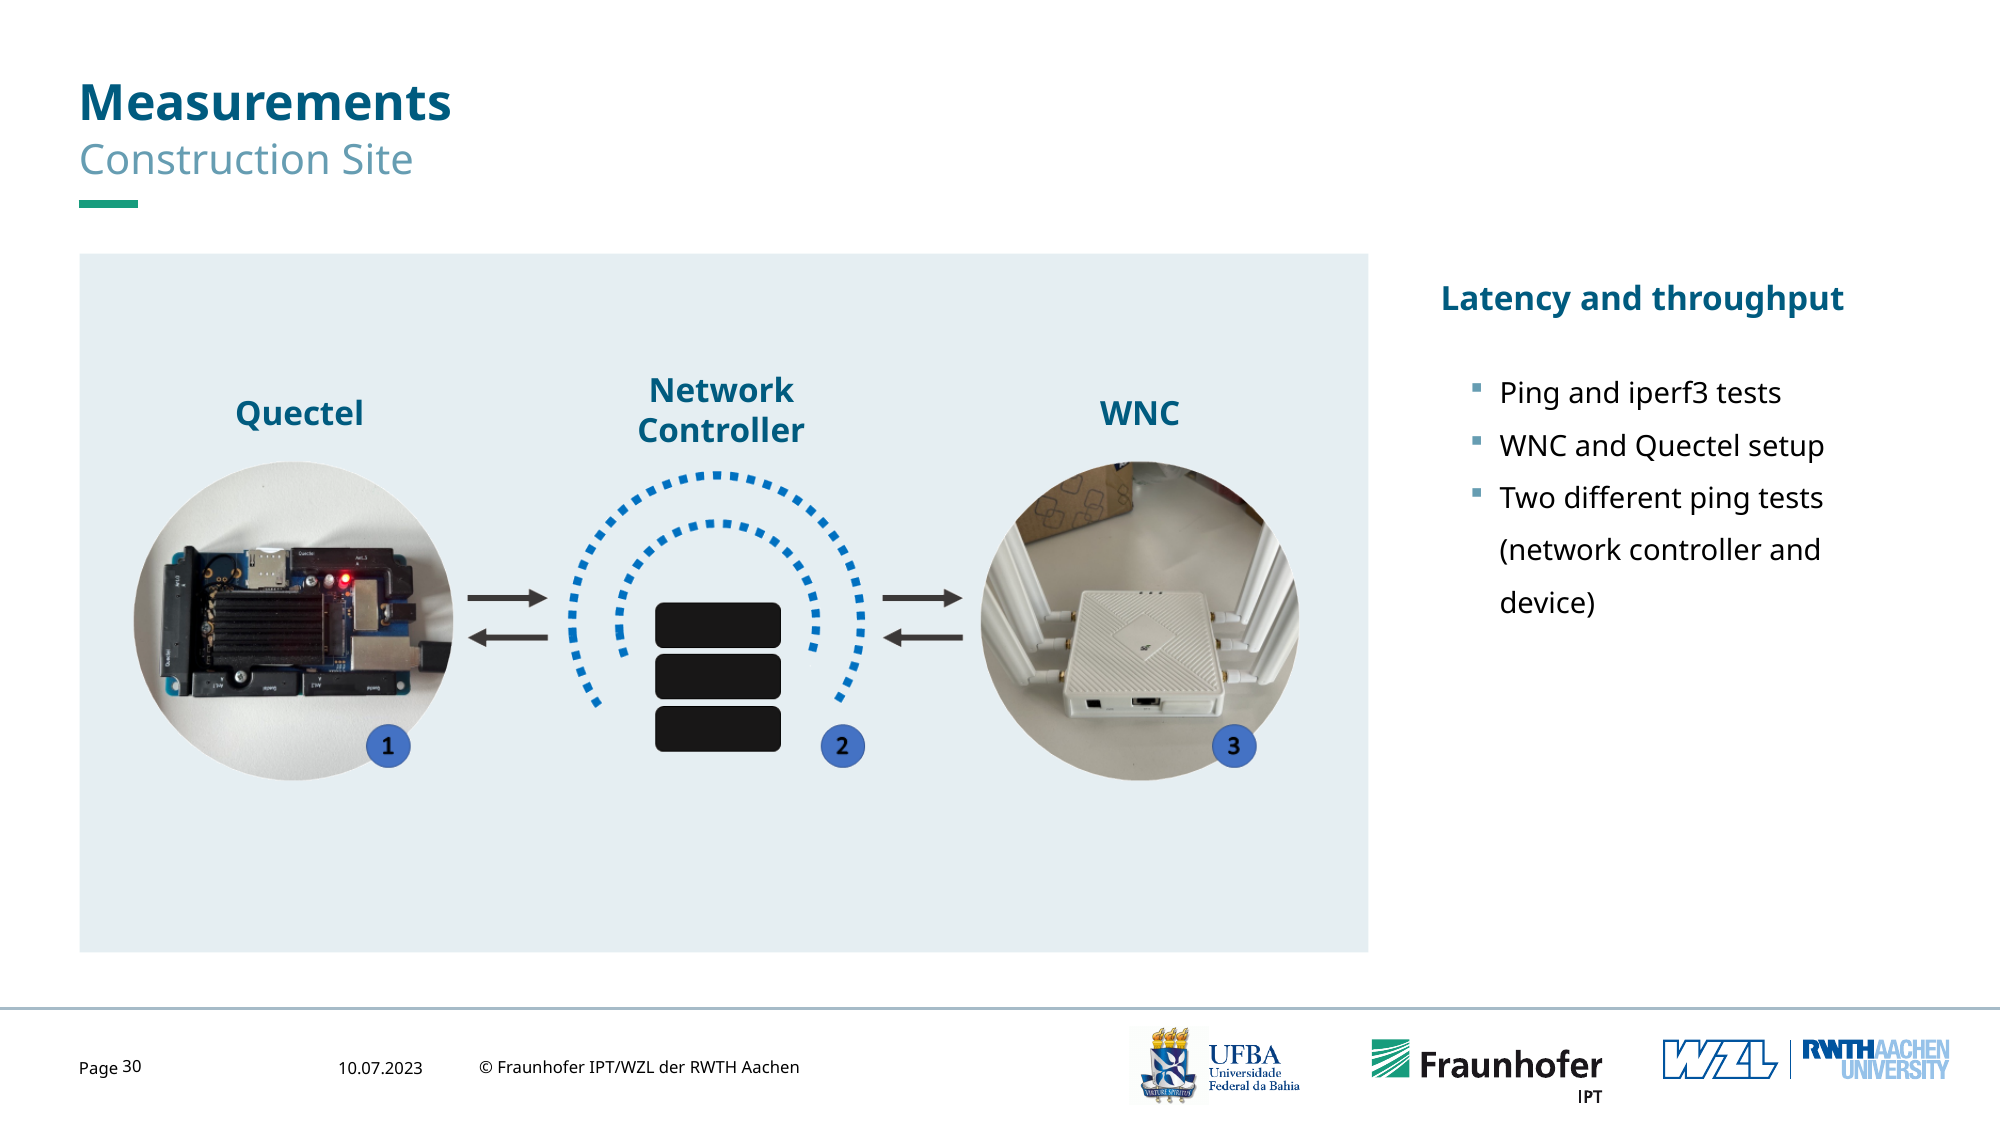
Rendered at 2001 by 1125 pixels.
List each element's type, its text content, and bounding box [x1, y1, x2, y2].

list Latency and throughput Ping and iperf3 tests WNC and Quectel setup Two different ping tests (network controller and device) [1440, 273, 1922, 912]
list Construction Site [78, 127, 1922, 180]
picture [126, 456, 1307, 785]
title Measurements [78, 64, 1922, 127]
picture [1129, 1026, 1311, 1106]
text_box © Fraunhofer IPT/WZL der RWTH Aachen [479, 1057, 964, 1078]
text_box [79, 253, 1369, 953]
text_box WNC [1074, 388, 1206, 433]
slide_number 30 [107, 1057, 175, 1078]
text_box 10.07.2023 [323, 1009, 476, 1125]
text_box Network Controller [593, 368, 849, 449]
text_box Quectel [234, 388, 366, 433]
